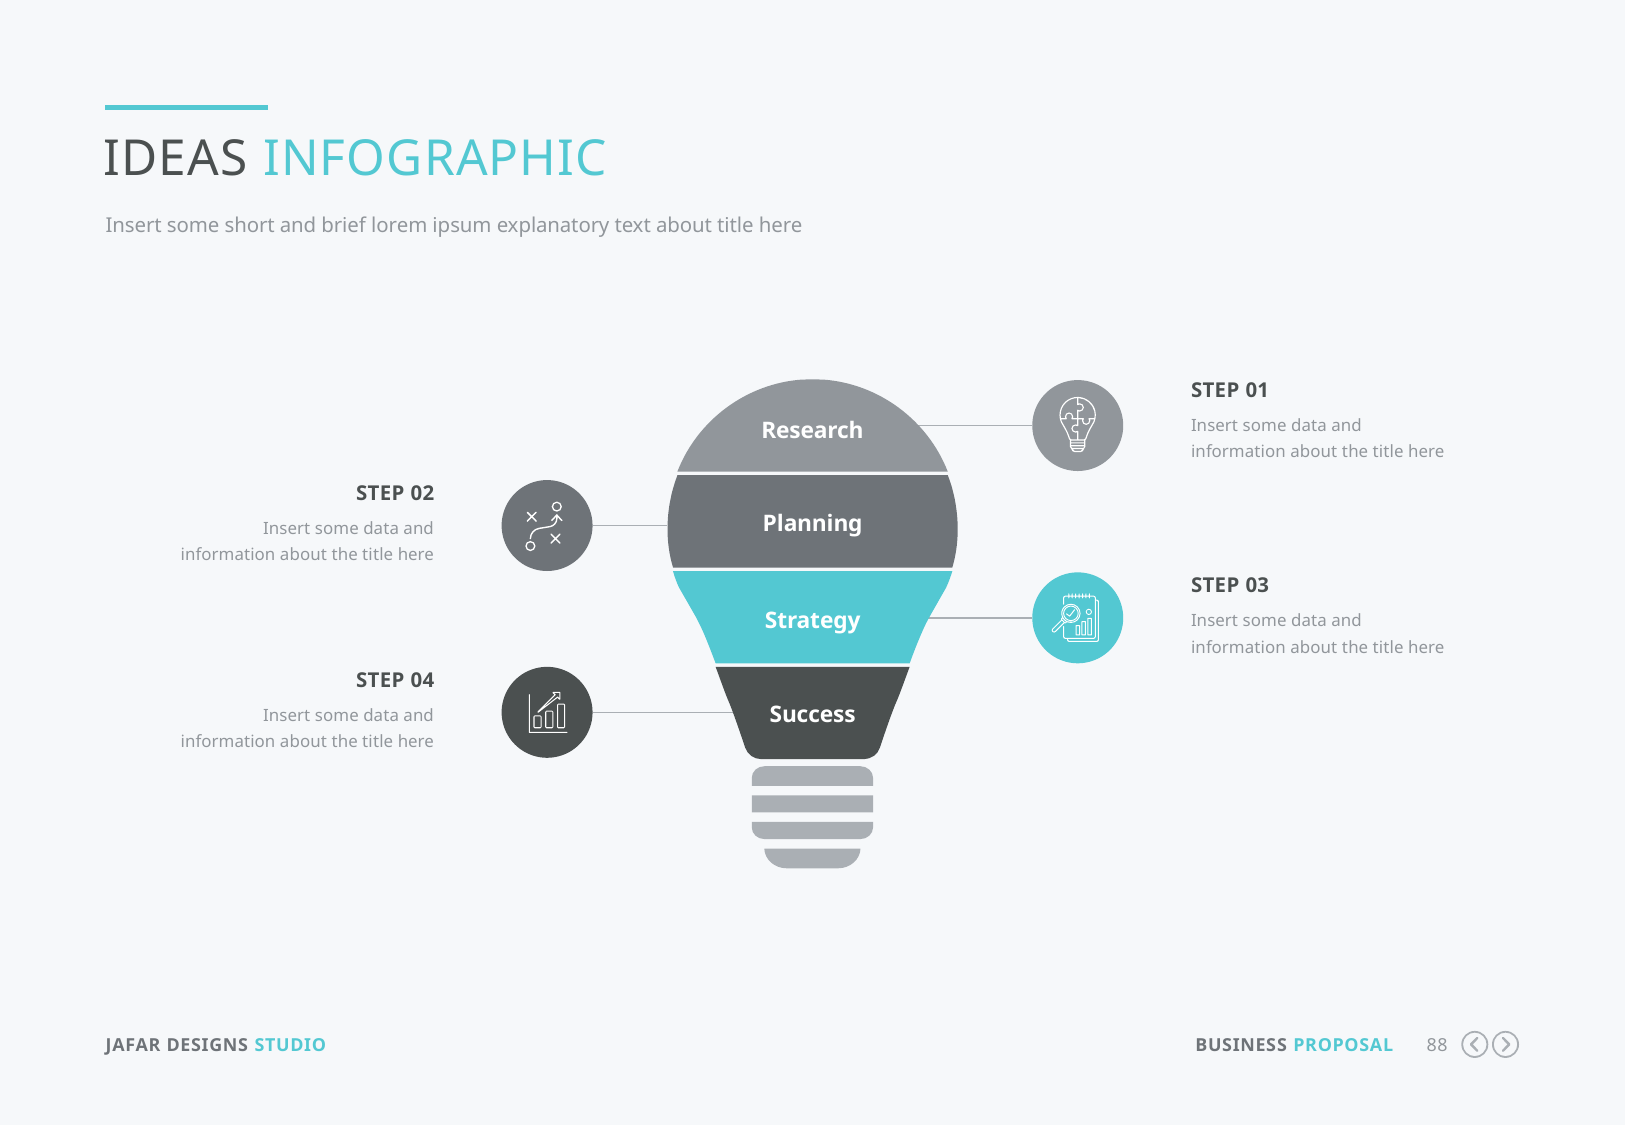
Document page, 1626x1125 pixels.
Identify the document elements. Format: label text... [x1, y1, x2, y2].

text_box [751, 821, 874, 840]
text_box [1032, 572, 1124, 664]
text_box Research [725, 416, 900, 444]
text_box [168, 480, 434, 565]
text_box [1032, 380, 1124, 471]
text_box [667, 541, 958, 869]
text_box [501, 480, 593, 571]
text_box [1190, 376, 1456, 462]
text_box [672, 571, 953, 664]
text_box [1190, 572, 1456, 658]
text_box [667, 379, 958, 517]
text_box [751, 795, 874, 813]
text_box [751, 766, 874, 786]
text_box [764, 848, 861, 869]
list Insert some short and brief lorem ipsum explanatory text about title here [105, 209, 1519, 241]
text_box [715, 666, 910, 760]
text_box Planning [680, 509, 945, 537]
text_box Success [741, 700, 883, 728]
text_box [168, 666, 434, 752]
text_box [667, 475, 958, 568]
list Ideas infographic [103, 125, 1518, 188]
text_box Strategy [707, 605, 918, 633]
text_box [501, 666, 593, 758]
text_box [677, 379, 948, 472]
